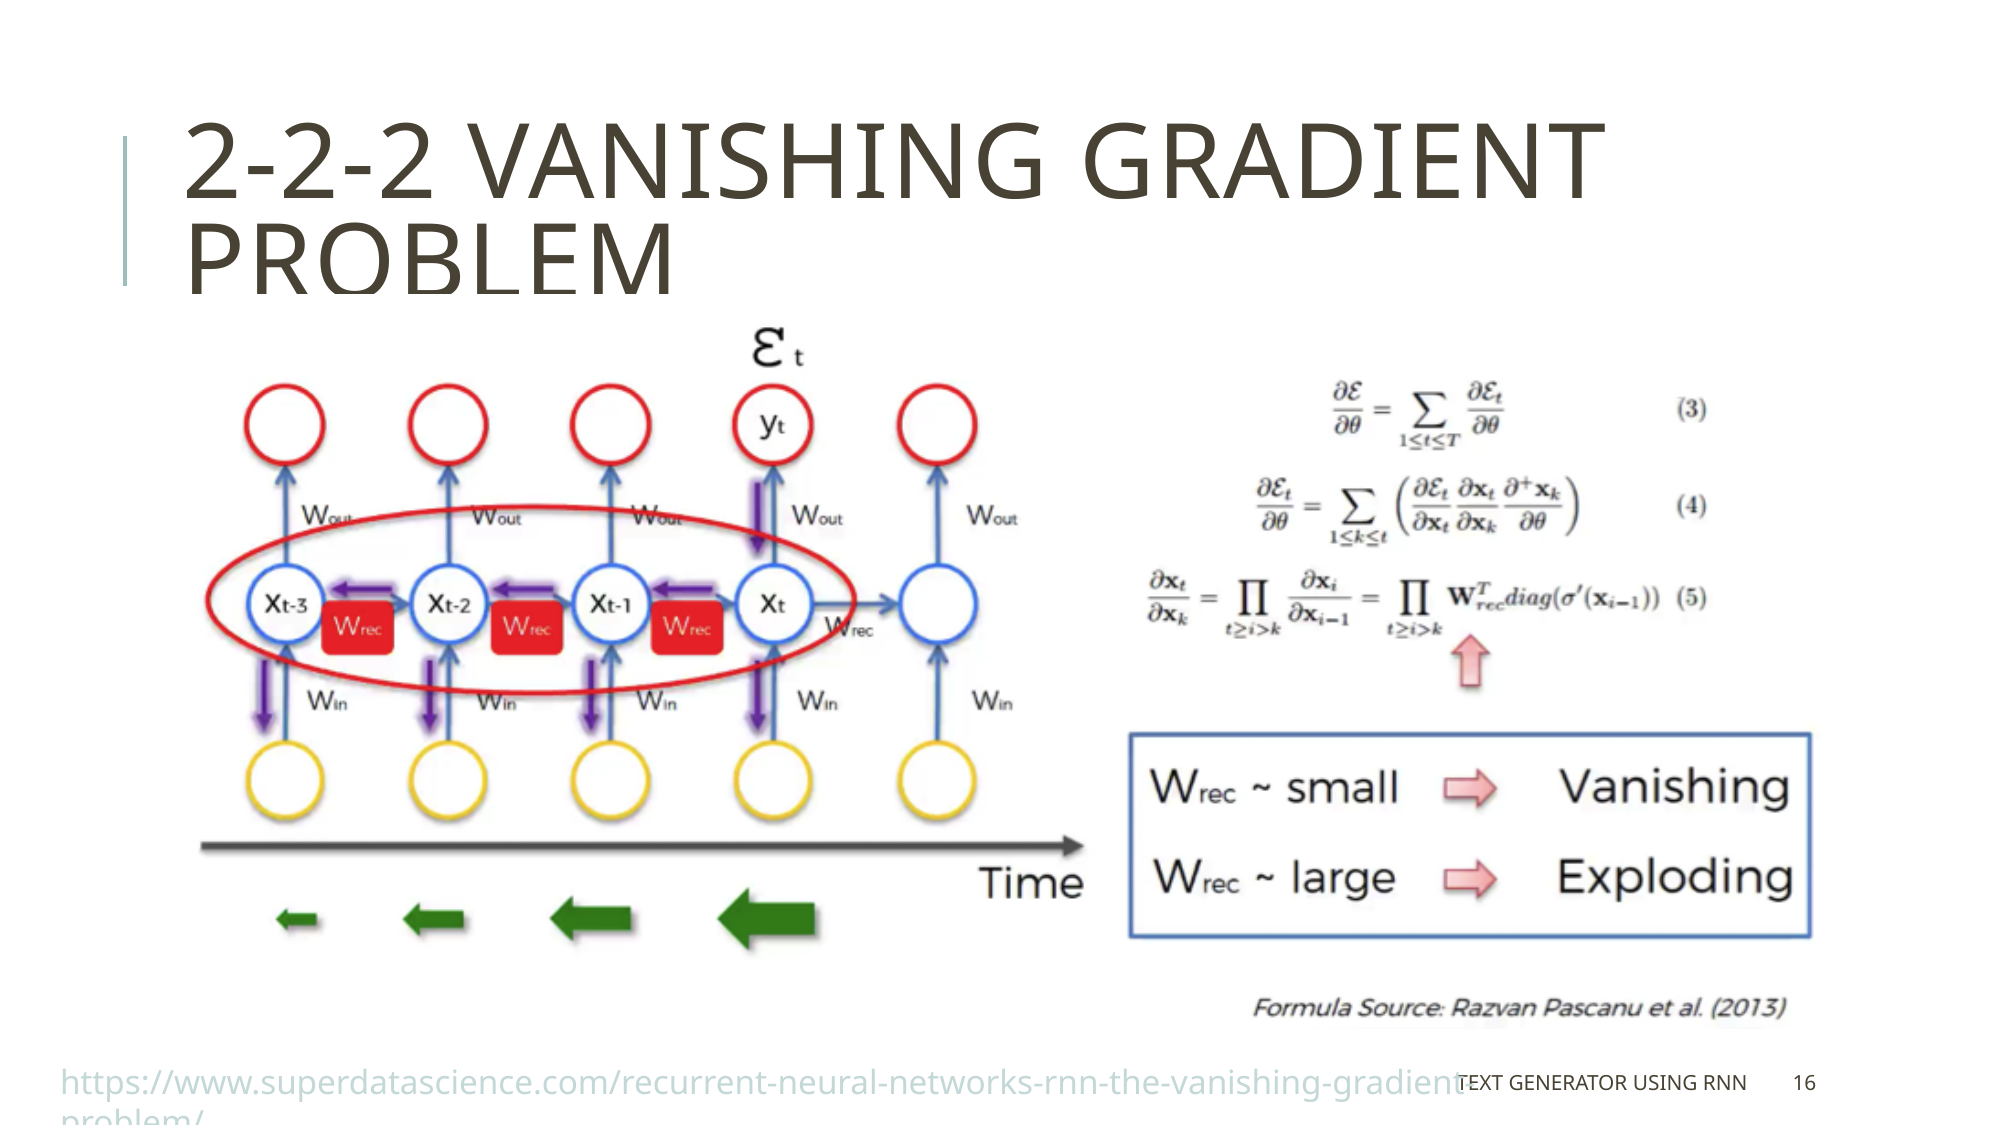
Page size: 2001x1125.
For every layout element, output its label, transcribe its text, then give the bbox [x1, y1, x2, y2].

slide_number 16 [1777, 1061, 1938, 1107]
title 2-2-2 VANISHING GRADIENT PROBLEM [168, 96, 1763, 289]
footer TEXT GENERATOR USING RNN [1514, 1061, 1763, 1107]
text_box https://www.superdatascience.com/recurrent-neural-networks-rnn-the-vanishing-gradient-problem/ [45, 1053, 1514, 1125]
picture [112, 294, 1833, 1030]
